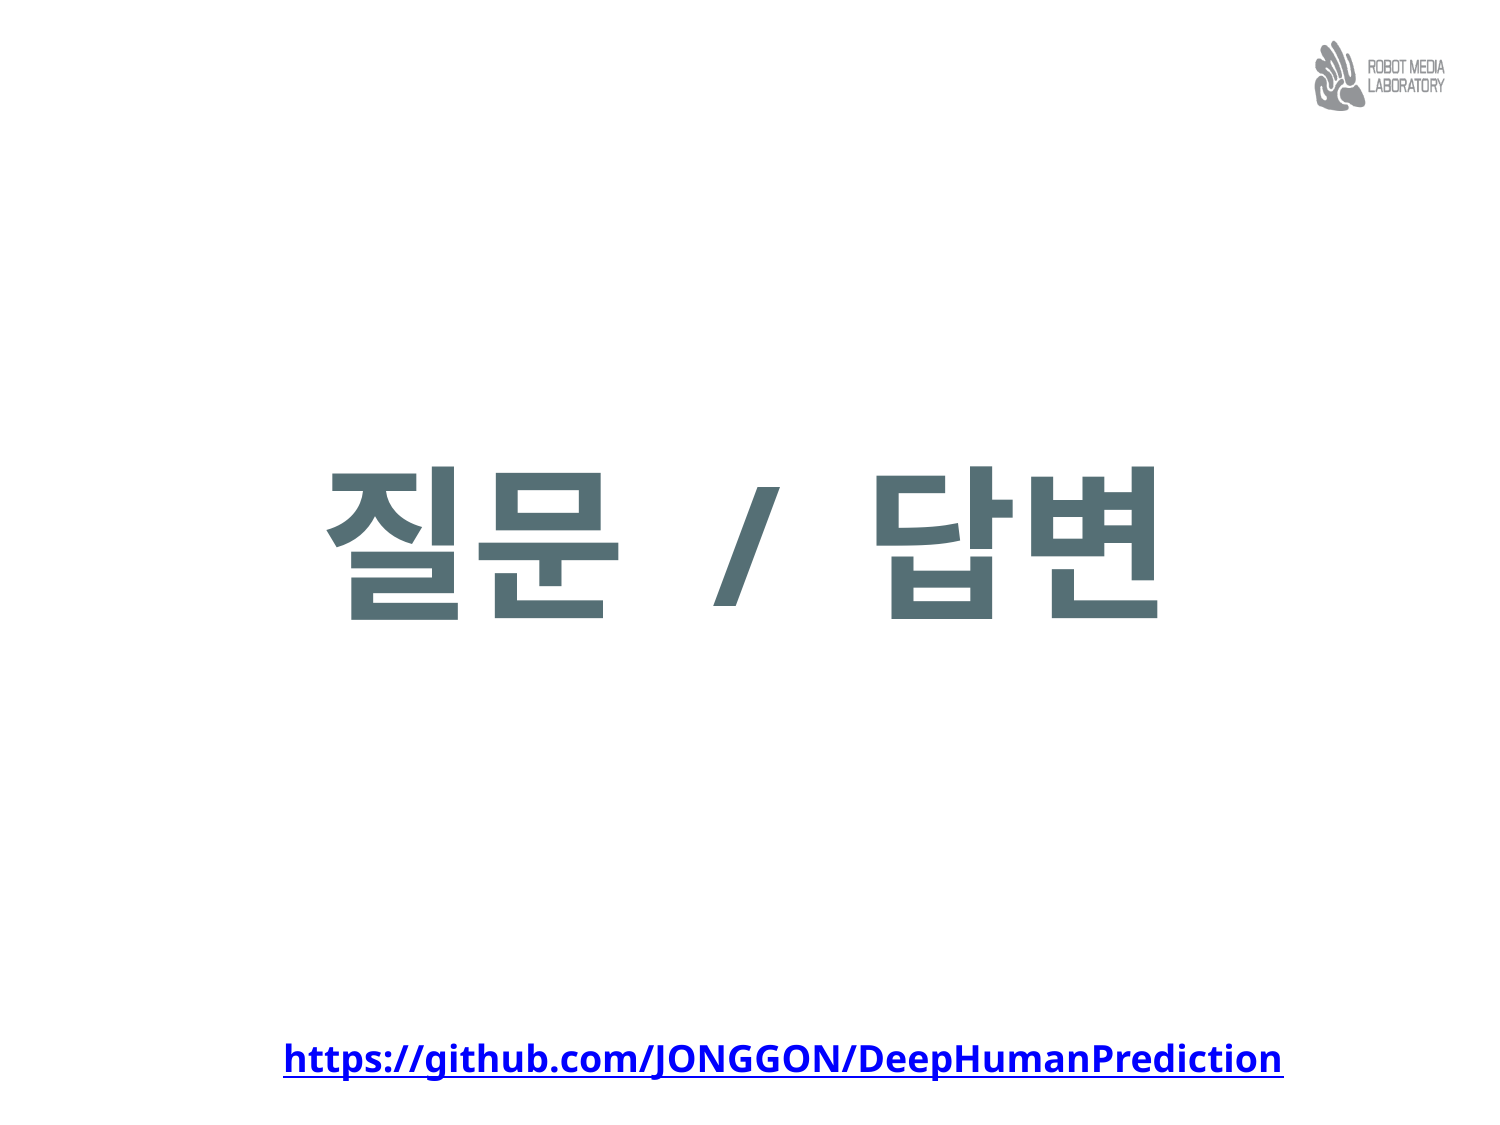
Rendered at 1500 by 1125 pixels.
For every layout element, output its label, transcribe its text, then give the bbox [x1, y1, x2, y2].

text_box https://github.com/JONGGON/DeepHumanPrediction [242, 1027, 1325, 1094]
text_box 질문 / 답변 [200, 432, 1291, 648]
picture [1307, 34, 1451, 119]
